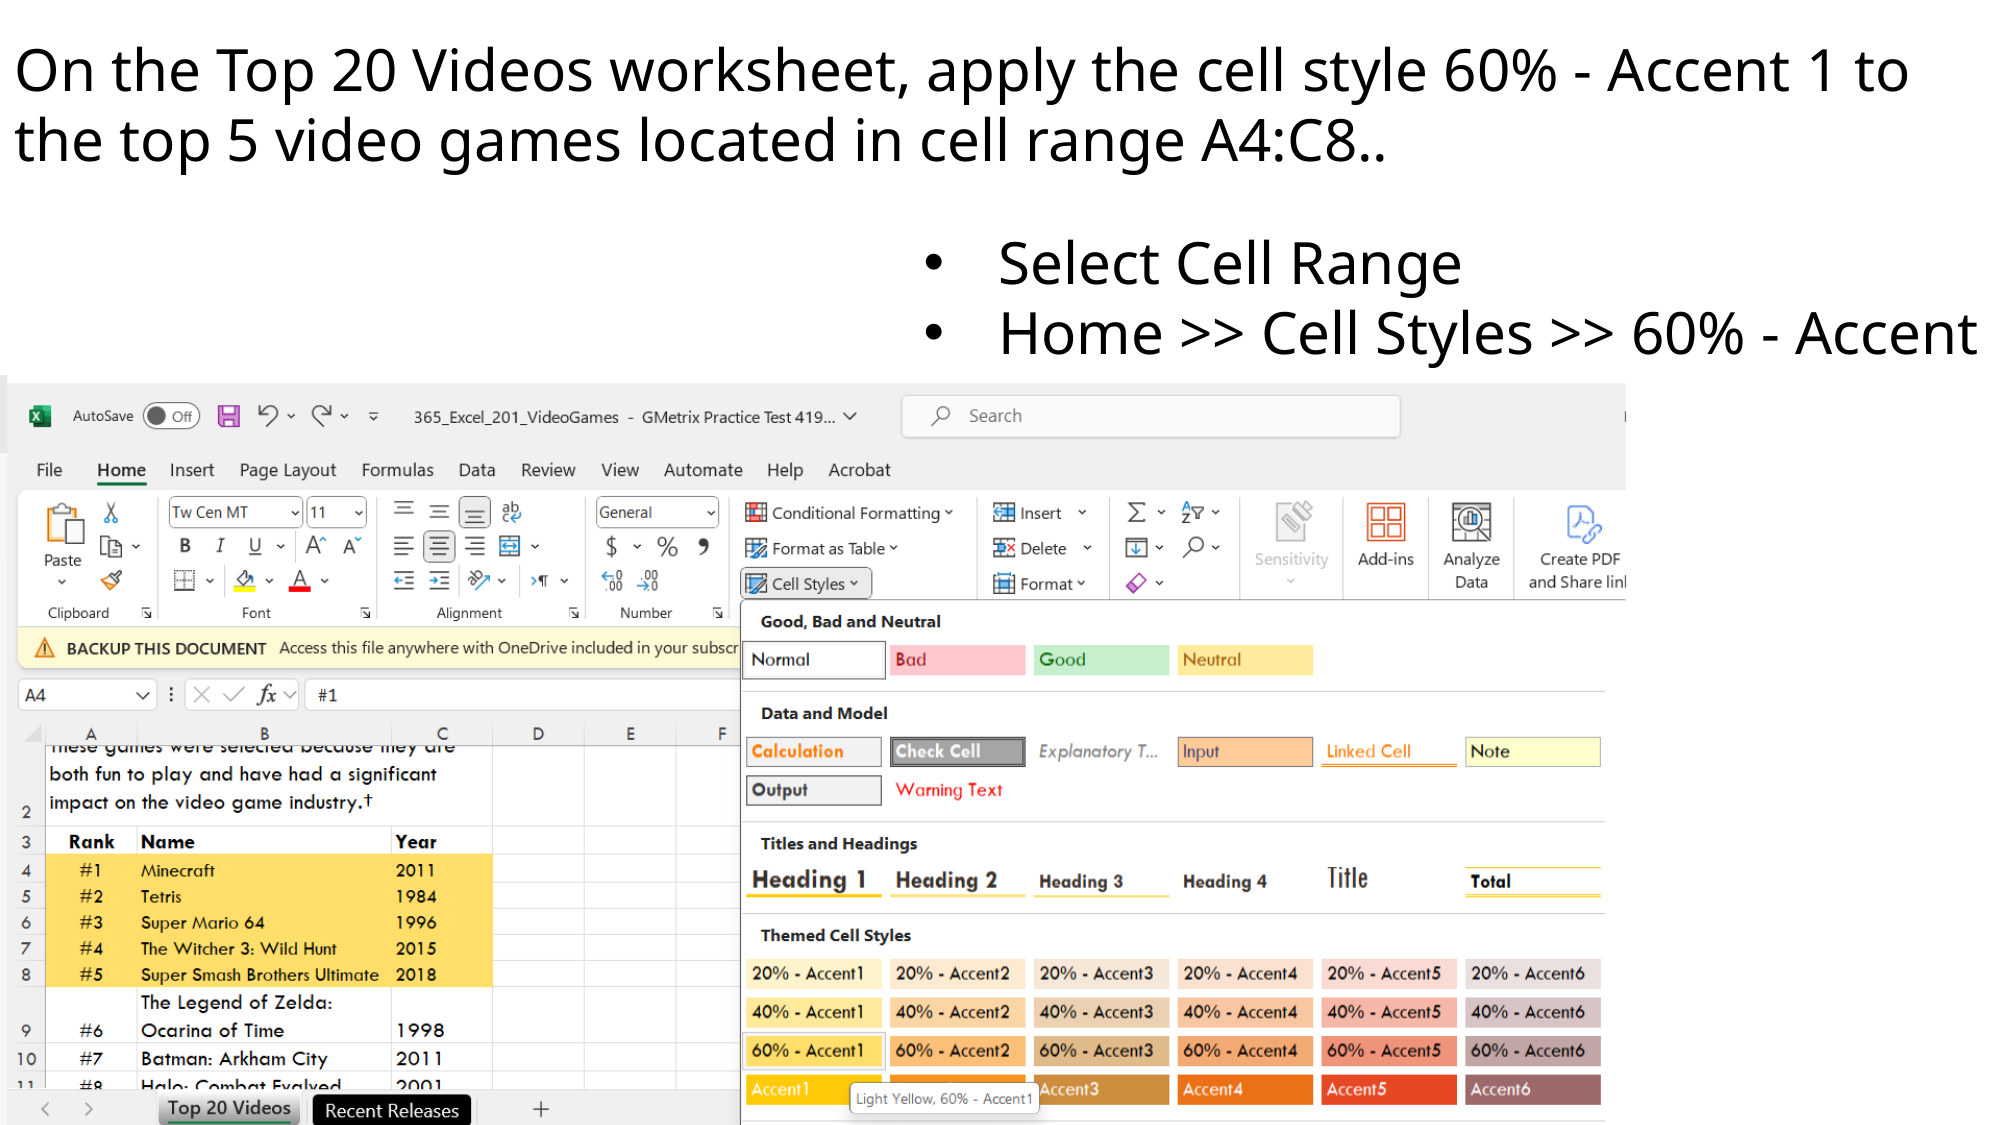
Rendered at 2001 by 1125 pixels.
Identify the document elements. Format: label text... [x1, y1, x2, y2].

text_box Select Cell Range Home >> Cell Styles >> 60% - Accent 1 [908, 218, 2000, 444]
text_box On the Top 20 Videos worksheet, apply the cell style 60% - Accent 1 to the top 5 video games located in cell range A4:C8.. [0, 25, 2000, 181]
picture [0, 374, 1627, 1125]
